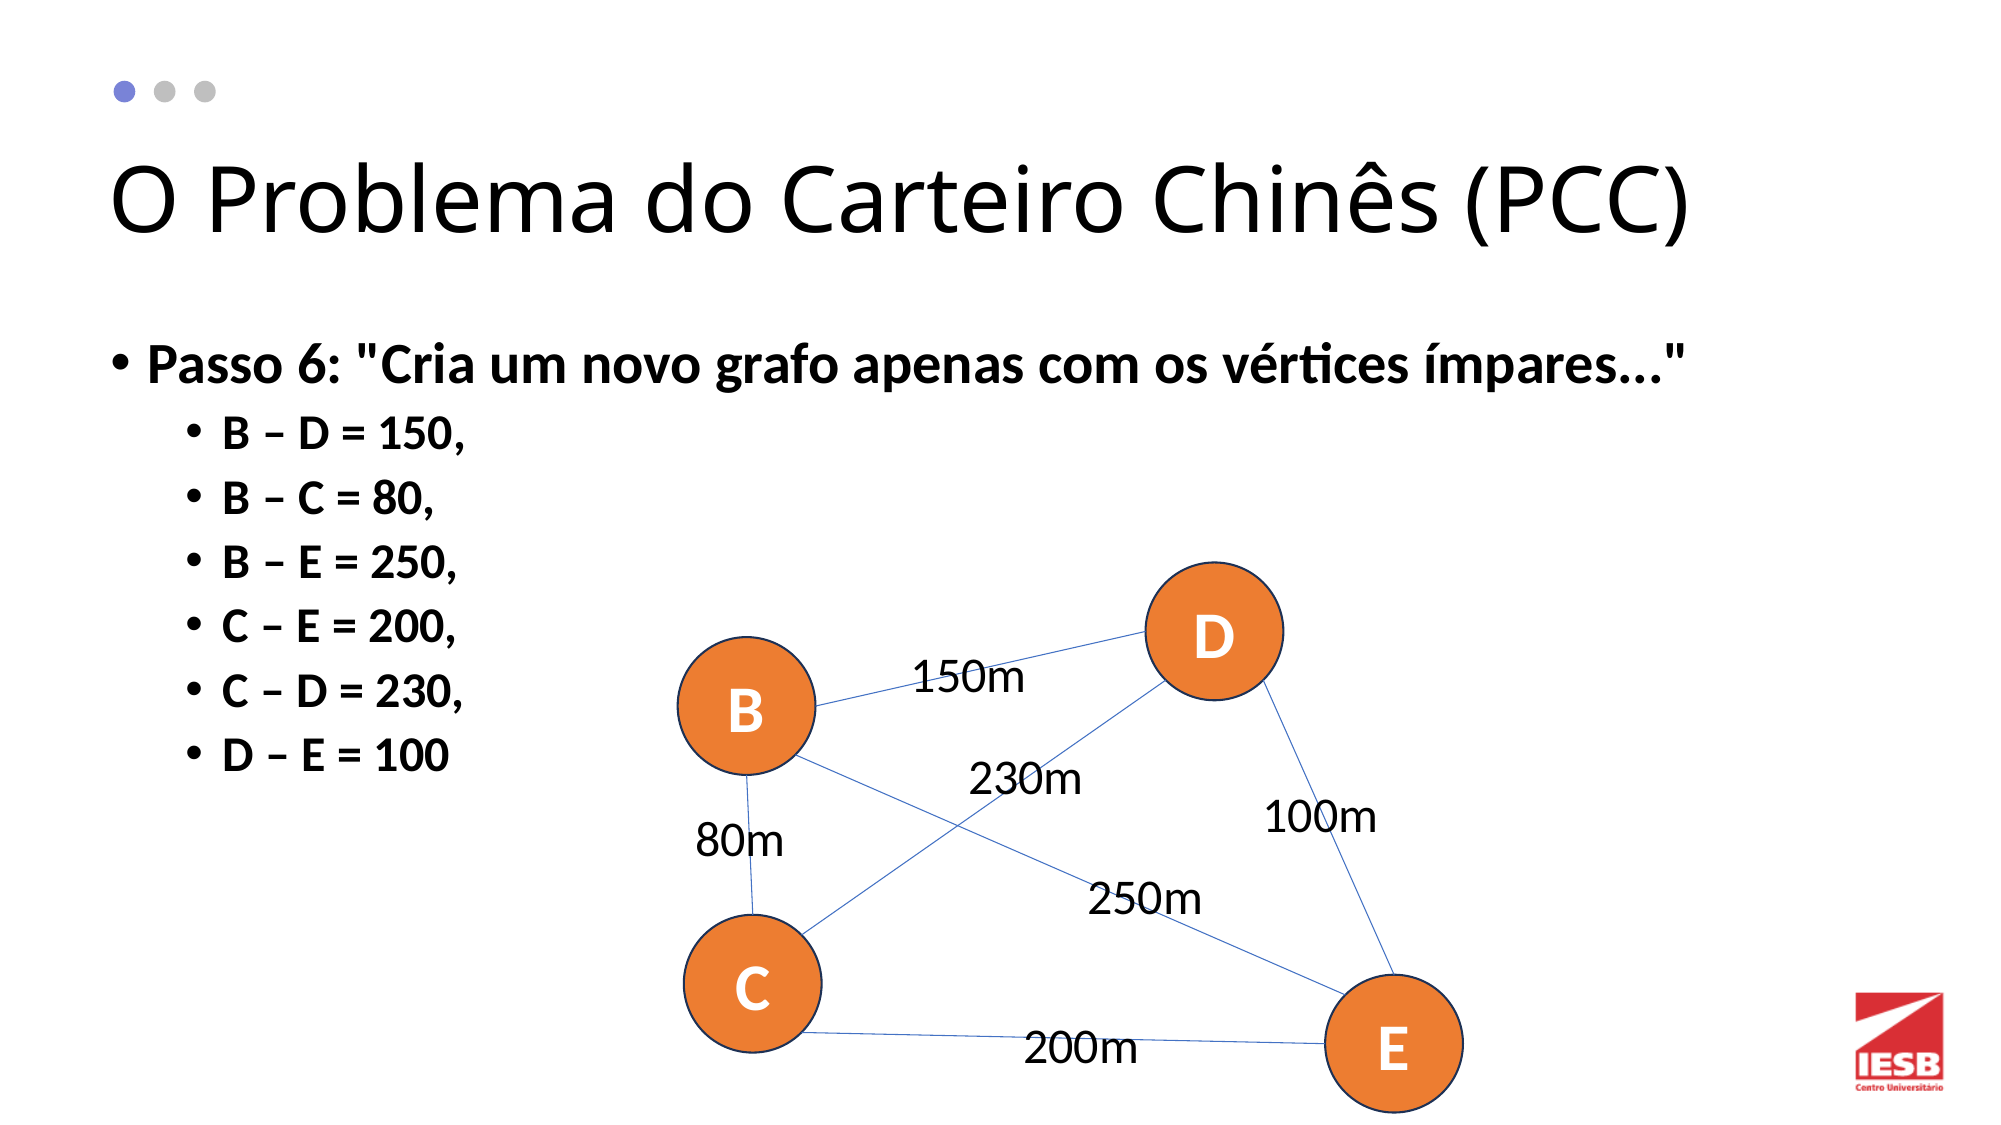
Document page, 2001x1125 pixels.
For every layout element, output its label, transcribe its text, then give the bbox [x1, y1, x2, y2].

list Passo 6: "Cria um novo grafo apenas com os vértices ímpares..." B – D = 150, B – C = 80, B – E = 250, C – E = 200, C – D = 230, D – E = 100 [95, 325, 1821, 1014]
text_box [677, 562, 1463, 1113]
picture [1852, 989, 1948, 1096]
title O Problema do Carteiro Chinês (PCC) [94, 94, 1819, 312]
